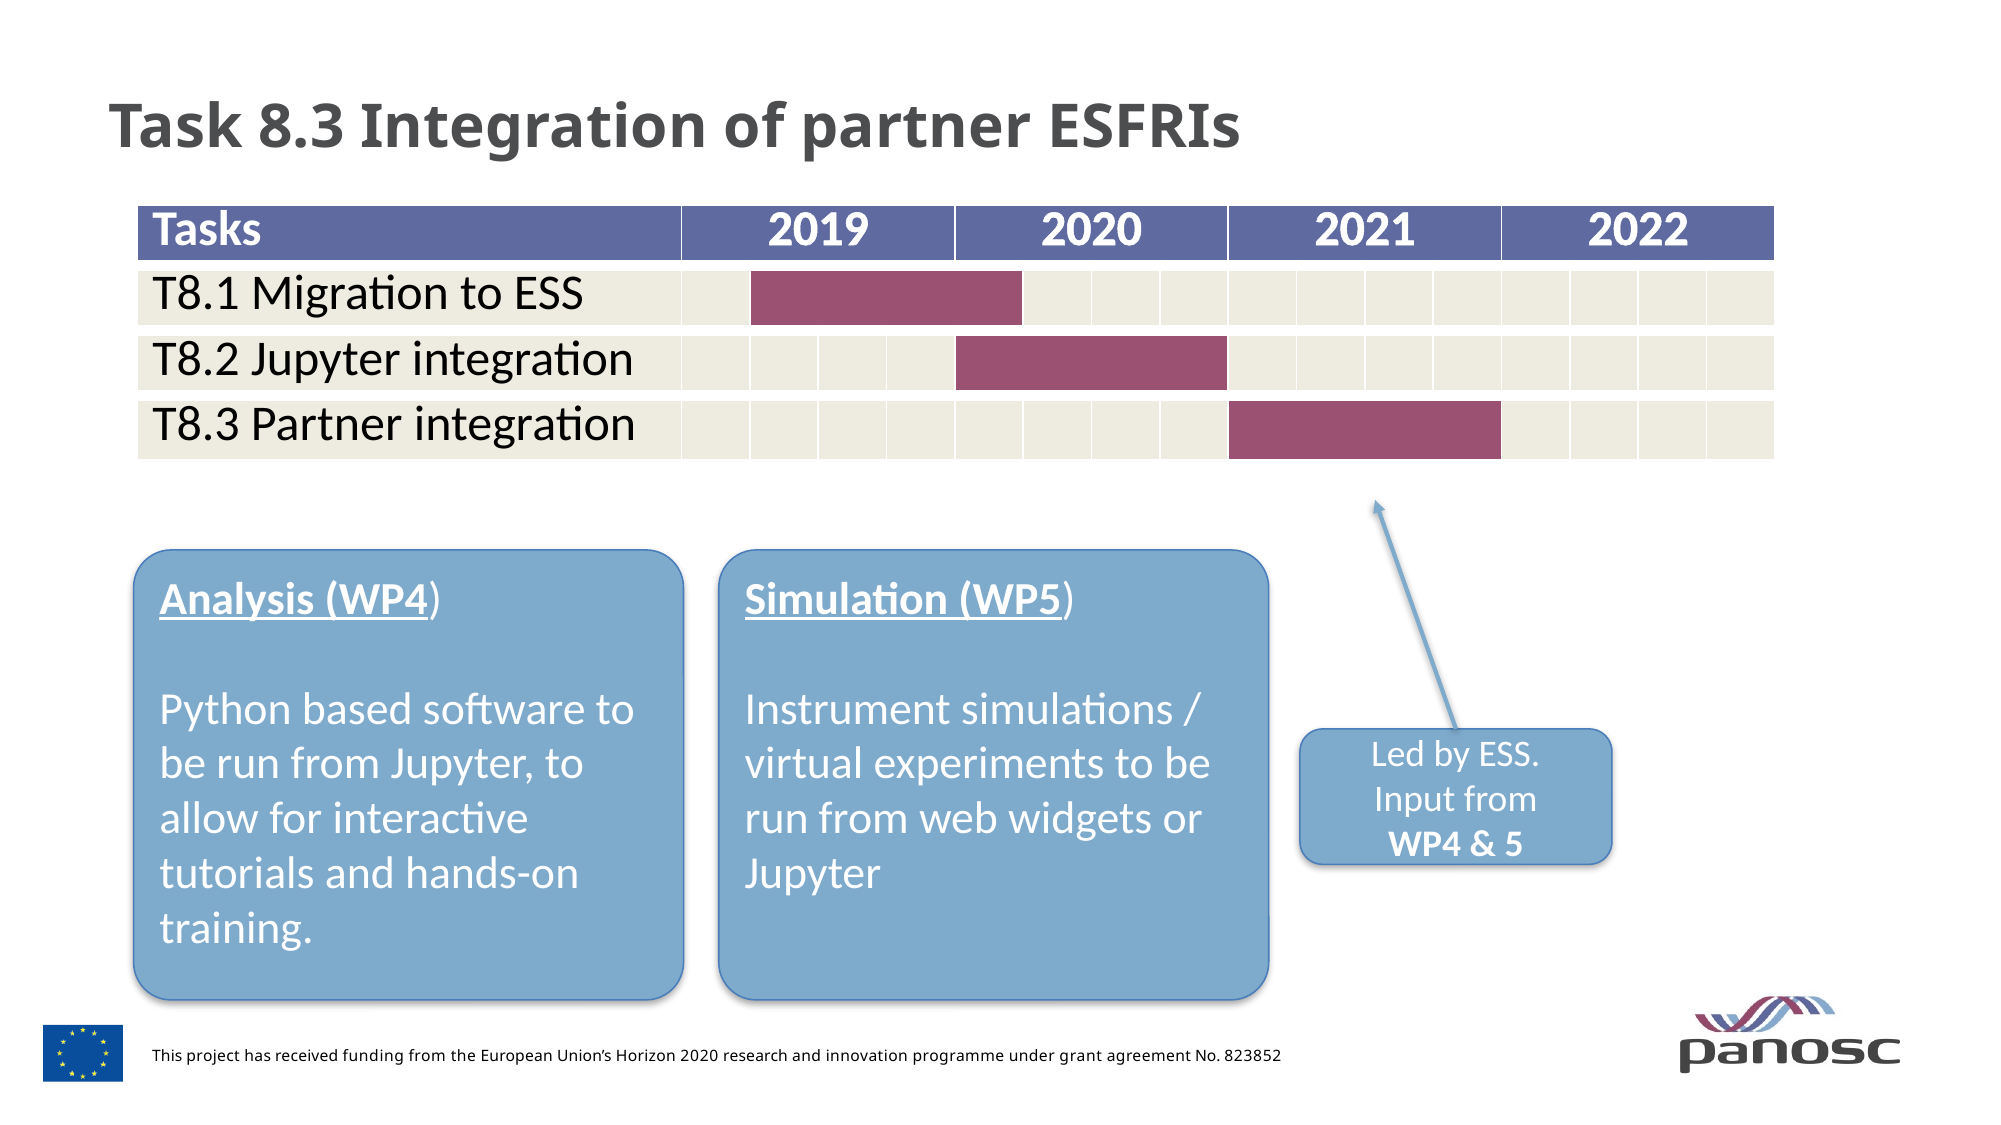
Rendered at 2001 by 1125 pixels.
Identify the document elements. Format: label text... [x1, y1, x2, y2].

table_cell [751, 271, 1022, 325]
table_cell [1707, 336, 1774, 390]
table_cell [1639, 401, 1706, 459]
picture [1, 947, 1999, 1125]
table_cell [1092, 401, 1159, 459]
table_cell [1502, 336, 1569, 390]
table_cell [1571, 401, 1637, 459]
table_cell [1024, 271, 1091, 325]
text_box Analysis (WP4) Python based software to be run from Jupyter, to allow for interactive tutorials and hands-on training. [132, 549, 685, 1001]
table_header 2021 [1229, 206, 1501, 260]
table_cell T8.3 Partner integration [138, 401, 681, 459]
table_cell [1229, 336, 1296, 390]
table_cell [1297, 336, 1364, 390]
table_cell [1092, 271, 1159, 325]
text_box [1374, 499, 1457, 730]
table_cell [956, 401, 1022, 459]
table_cell [1707, 401, 1774, 459]
table_cell T8.2 Jupyter integration [138, 336, 681, 390]
table_cell [1161, 401, 1227, 459]
table_cell [751, 336, 817, 390]
table_cell [1434, 336, 1501, 390]
text_box Simulation (WP5) Instrument simulations / virtual experiments to be run from web widgets or Jupyter [717, 549, 1270, 1001]
table_cell [1366, 271, 1432, 325]
table_cell [1434, 271, 1501, 325]
table_cell [819, 336, 886, 390]
table_header 2020 [956, 206, 1227, 260]
table_cell T8.1 Migration to ESS [138, 271, 681, 325]
table_cell [1502, 401, 1569, 459]
table_cell [1639, 336, 1706, 390]
table_cell [682, 401, 749, 459]
table_cell [1024, 401, 1091, 459]
table_cell [956, 336, 1227, 390]
table_cell [1707, 271, 1774, 325]
table_cell [1229, 401, 1501, 459]
table_cell [1571, 336, 1637, 390]
table_cell [751, 401, 817, 459]
title Task 8.3 Integration of partner ESFRIs [75, 86, 1276, 160]
table_cell [887, 336, 954, 390]
text_box Led by ESS. Input from WP4 & 5 [1299, 728, 1613, 866]
table_cell [819, 401, 886, 459]
table_cell [1229, 271, 1296, 325]
table_header Tasks [138, 206, 681, 260]
table_cell [1502, 271, 1569, 325]
table_cell [1161, 271, 1227, 325]
table_cell [682, 271, 749, 325]
table_header 2019 [682, 206, 954, 260]
table_header 2022 [1502, 206, 1774, 260]
table_cell [1571, 271, 1637, 325]
table_cell [1639, 271, 1706, 325]
table_cell [1366, 336, 1432, 390]
table_cell [1297, 271, 1364, 325]
table_cell [887, 401, 954, 459]
table_cell [682, 336, 749, 390]
